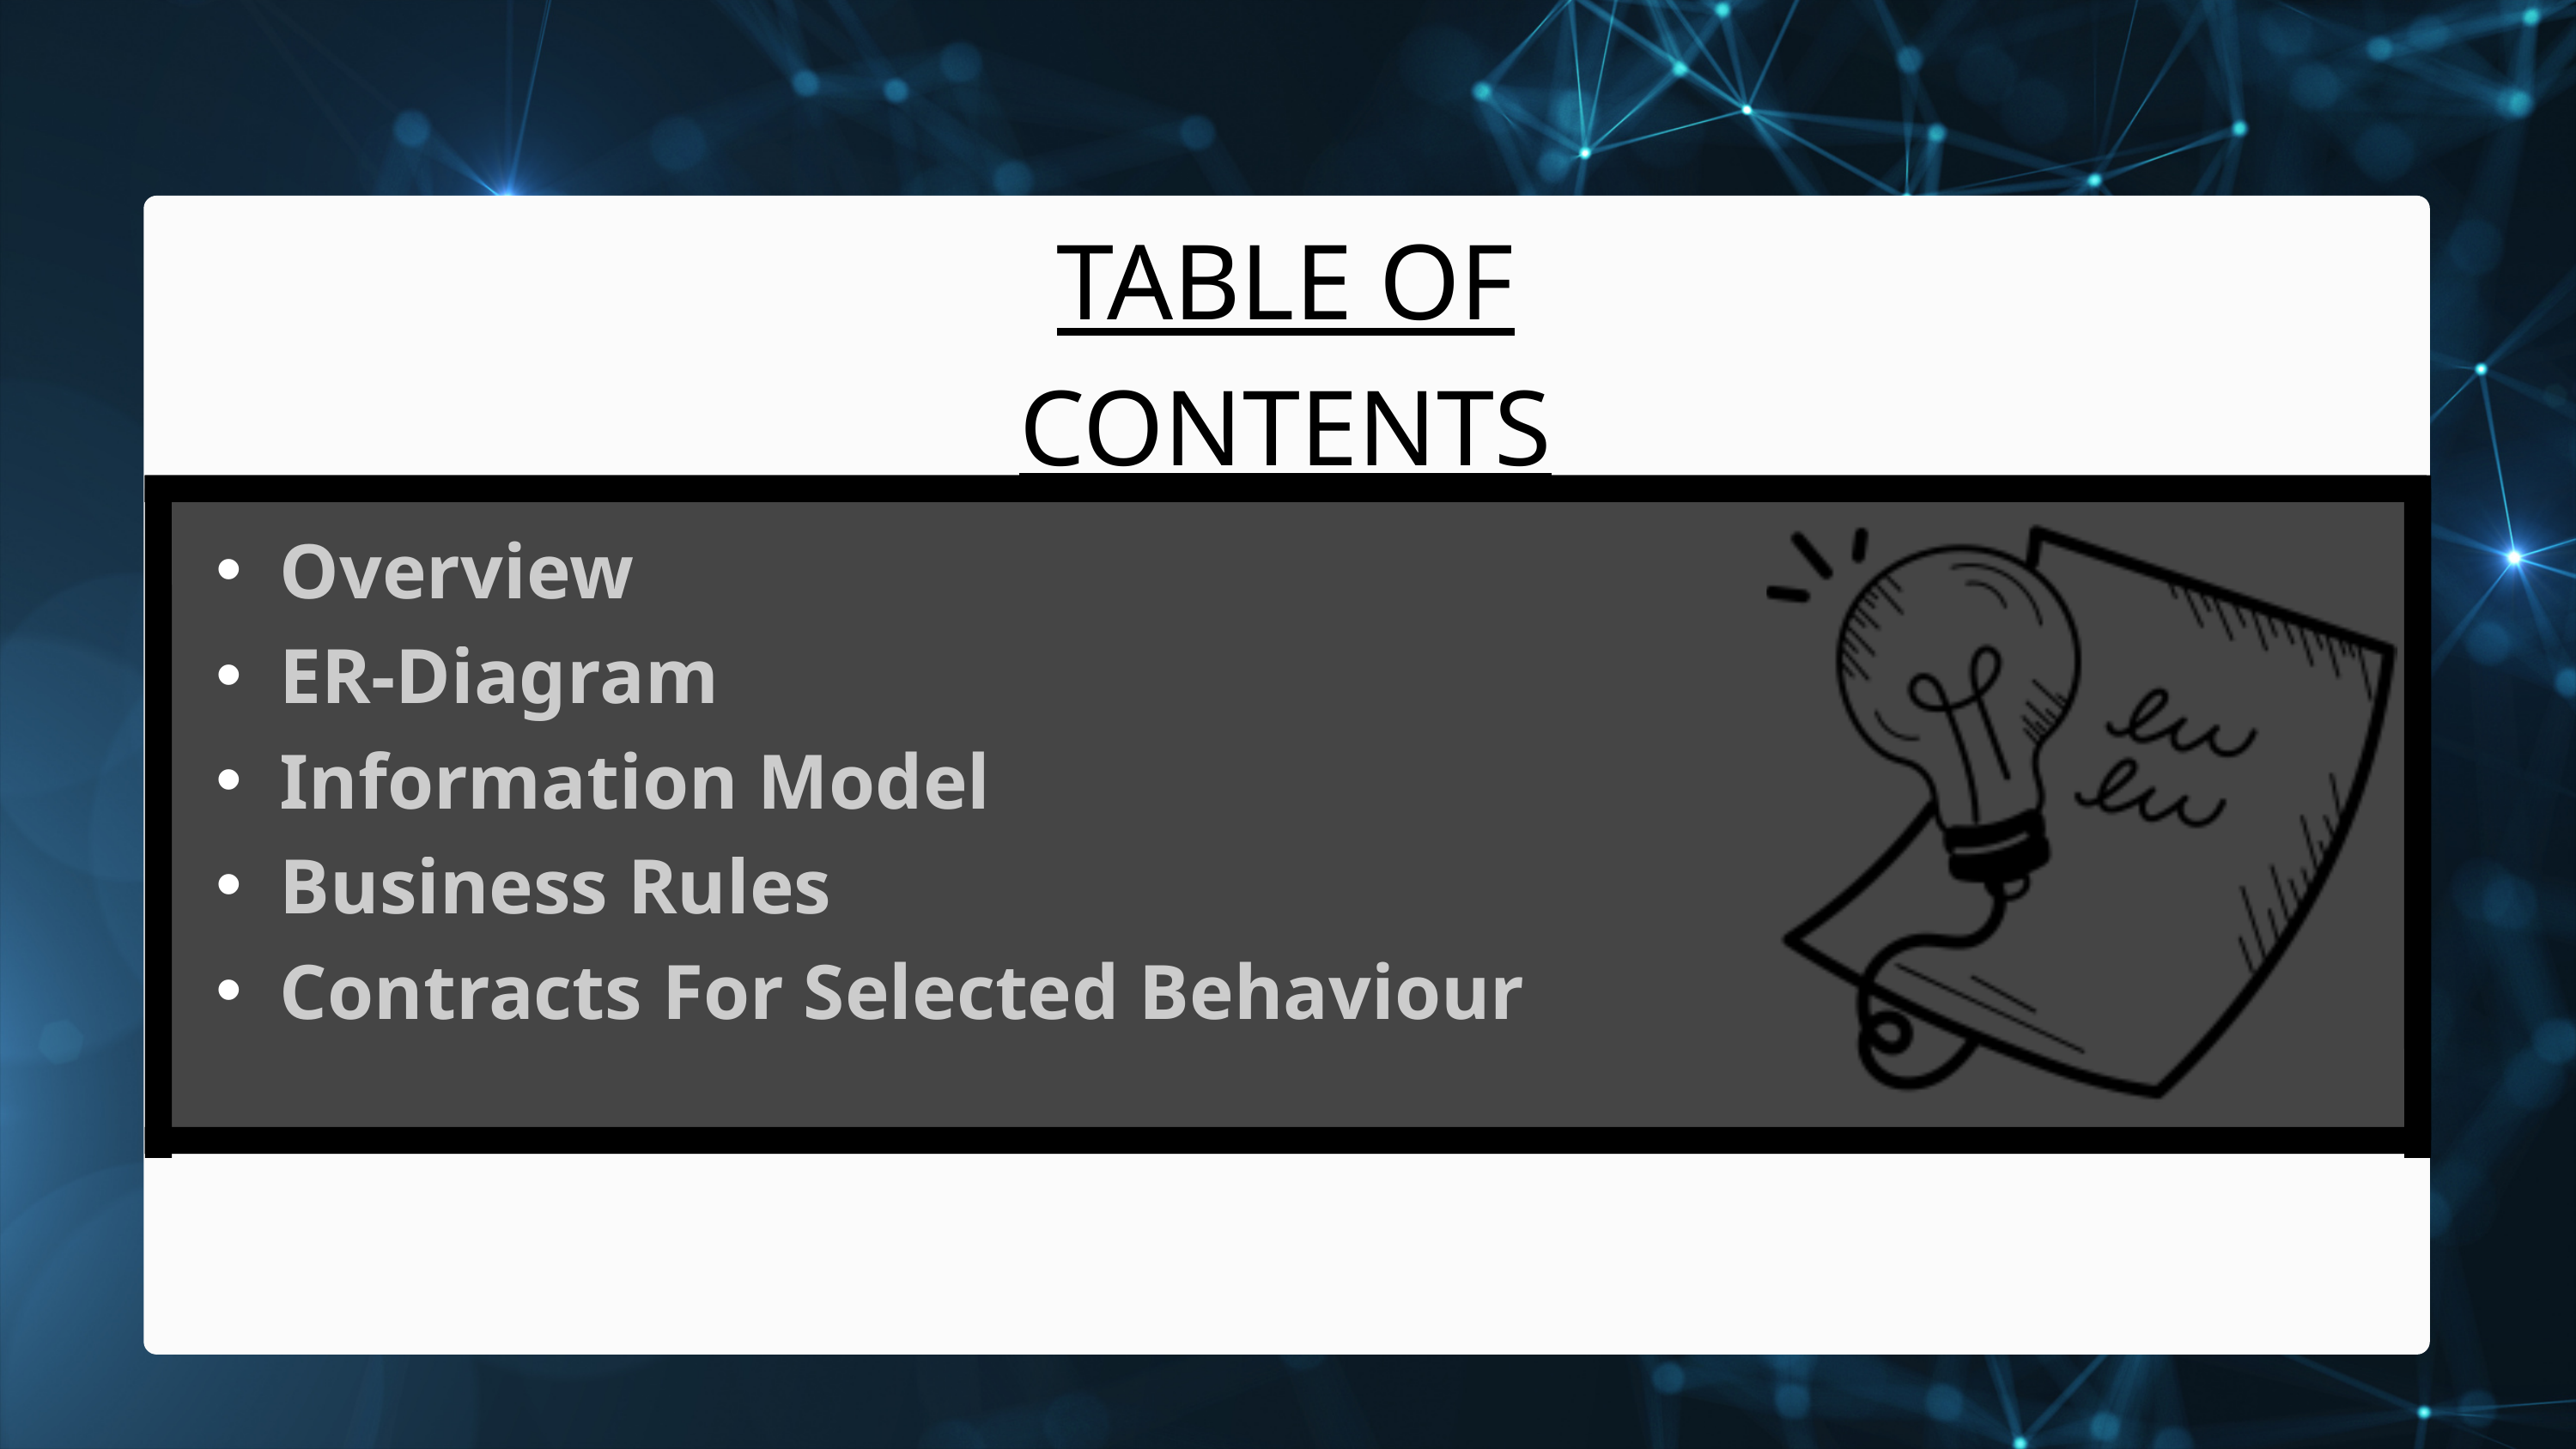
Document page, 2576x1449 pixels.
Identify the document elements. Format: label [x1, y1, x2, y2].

text_box [143, 195, 2431, 488]
text_box [144, 488, 2432, 1141]
text_box [143, 1150, 2431, 1355]
text_box [0, 0, 2576, 1449]
